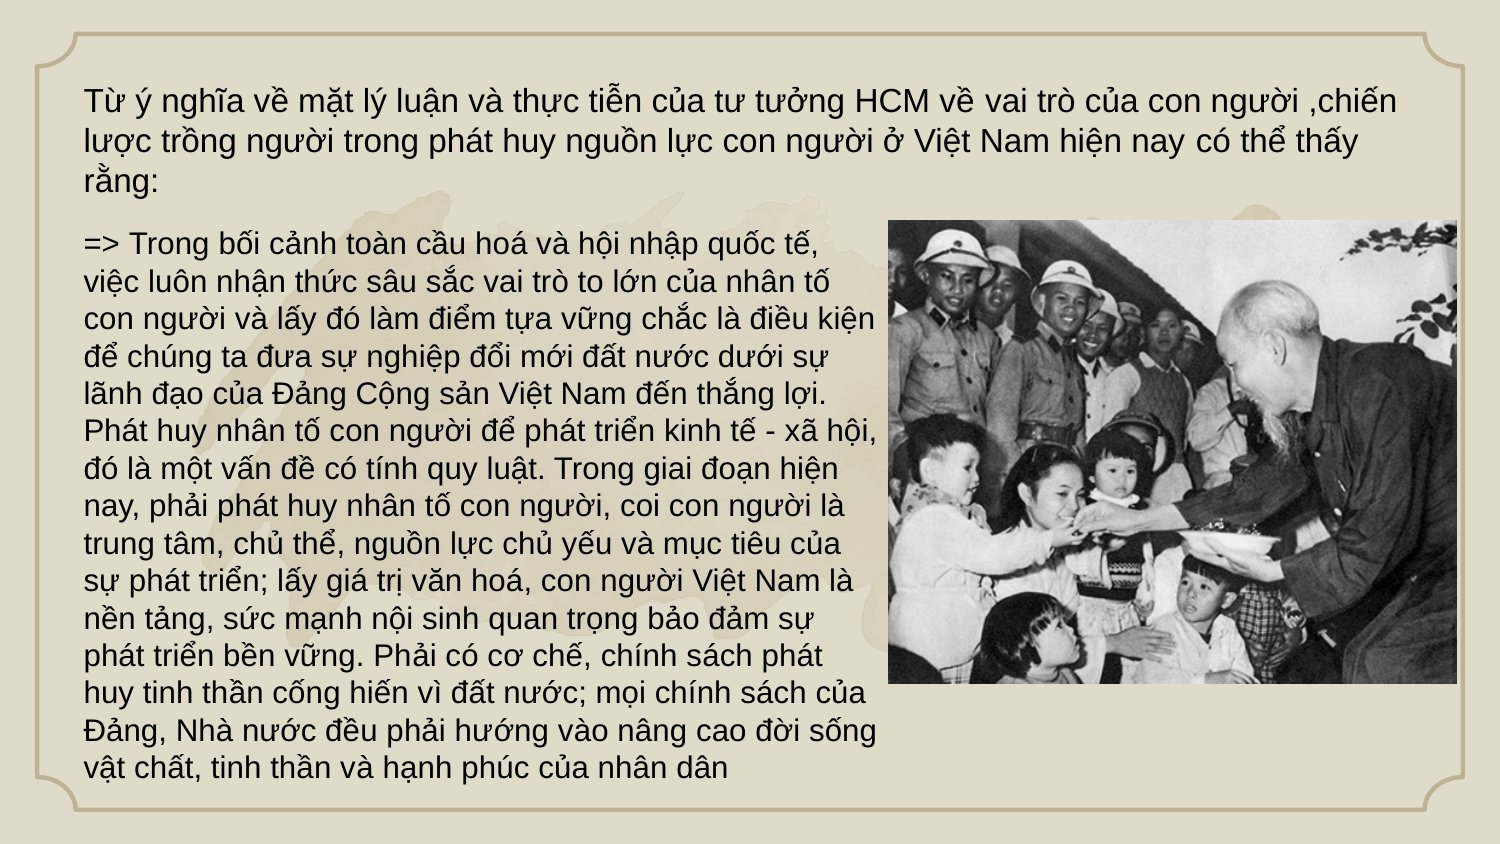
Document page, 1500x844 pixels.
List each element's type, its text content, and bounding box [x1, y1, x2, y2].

text_box => Trong bối cảnh toàn cầu hoá và hội nhập quốc tế, việc luôn nhận thức sâu sắc vai trò to lớn của nhân tố con người và lấy đó làm điểm tựa vững chắc là điều kiện để chúng ta đưa sự nghiệp đổi mới đất nước dưới sự lãnh đạo của Đảng Cộng sản Việt Nam đến thắng lợi. Phát huy nhân tố con người để phát triển kinh tế - xã hội, đó là một vấn đề có tính quy luật. Trong giai đoạn hiện nay, phải phát huy nhân tố con người, coi con người là trung tâm, chủ thể, nguồn lực chủ yếu và mục tiêu của sự phát triển; lấy giá trị văn hoá, con người Việt Nam là nền tảng, sức mạnh nội sinh quan trọng bảo đảm sự phát triển bền vững. Phải có cơ chế, chính sách phát huy tinh thần cống hiến vì đất nước; mọi chính sách của Đảng, Nhà nước đều phải hướng vào nâng cao đời sống vật chất, tinh thần và hạnh phúc của nhân dân [68, 216, 896, 830]
picture [888, 220, 1457, 685]
text_box Từ ý nghĩa về mặt lý luận và thực tiễn của tư tưởng HCM về vai trò của con người ,chiến lược trồng người trong phát huy nguồn lực con người ở Việt Nam hiện nay có thể thấy rằng: [68, 71, 1432, 218]
